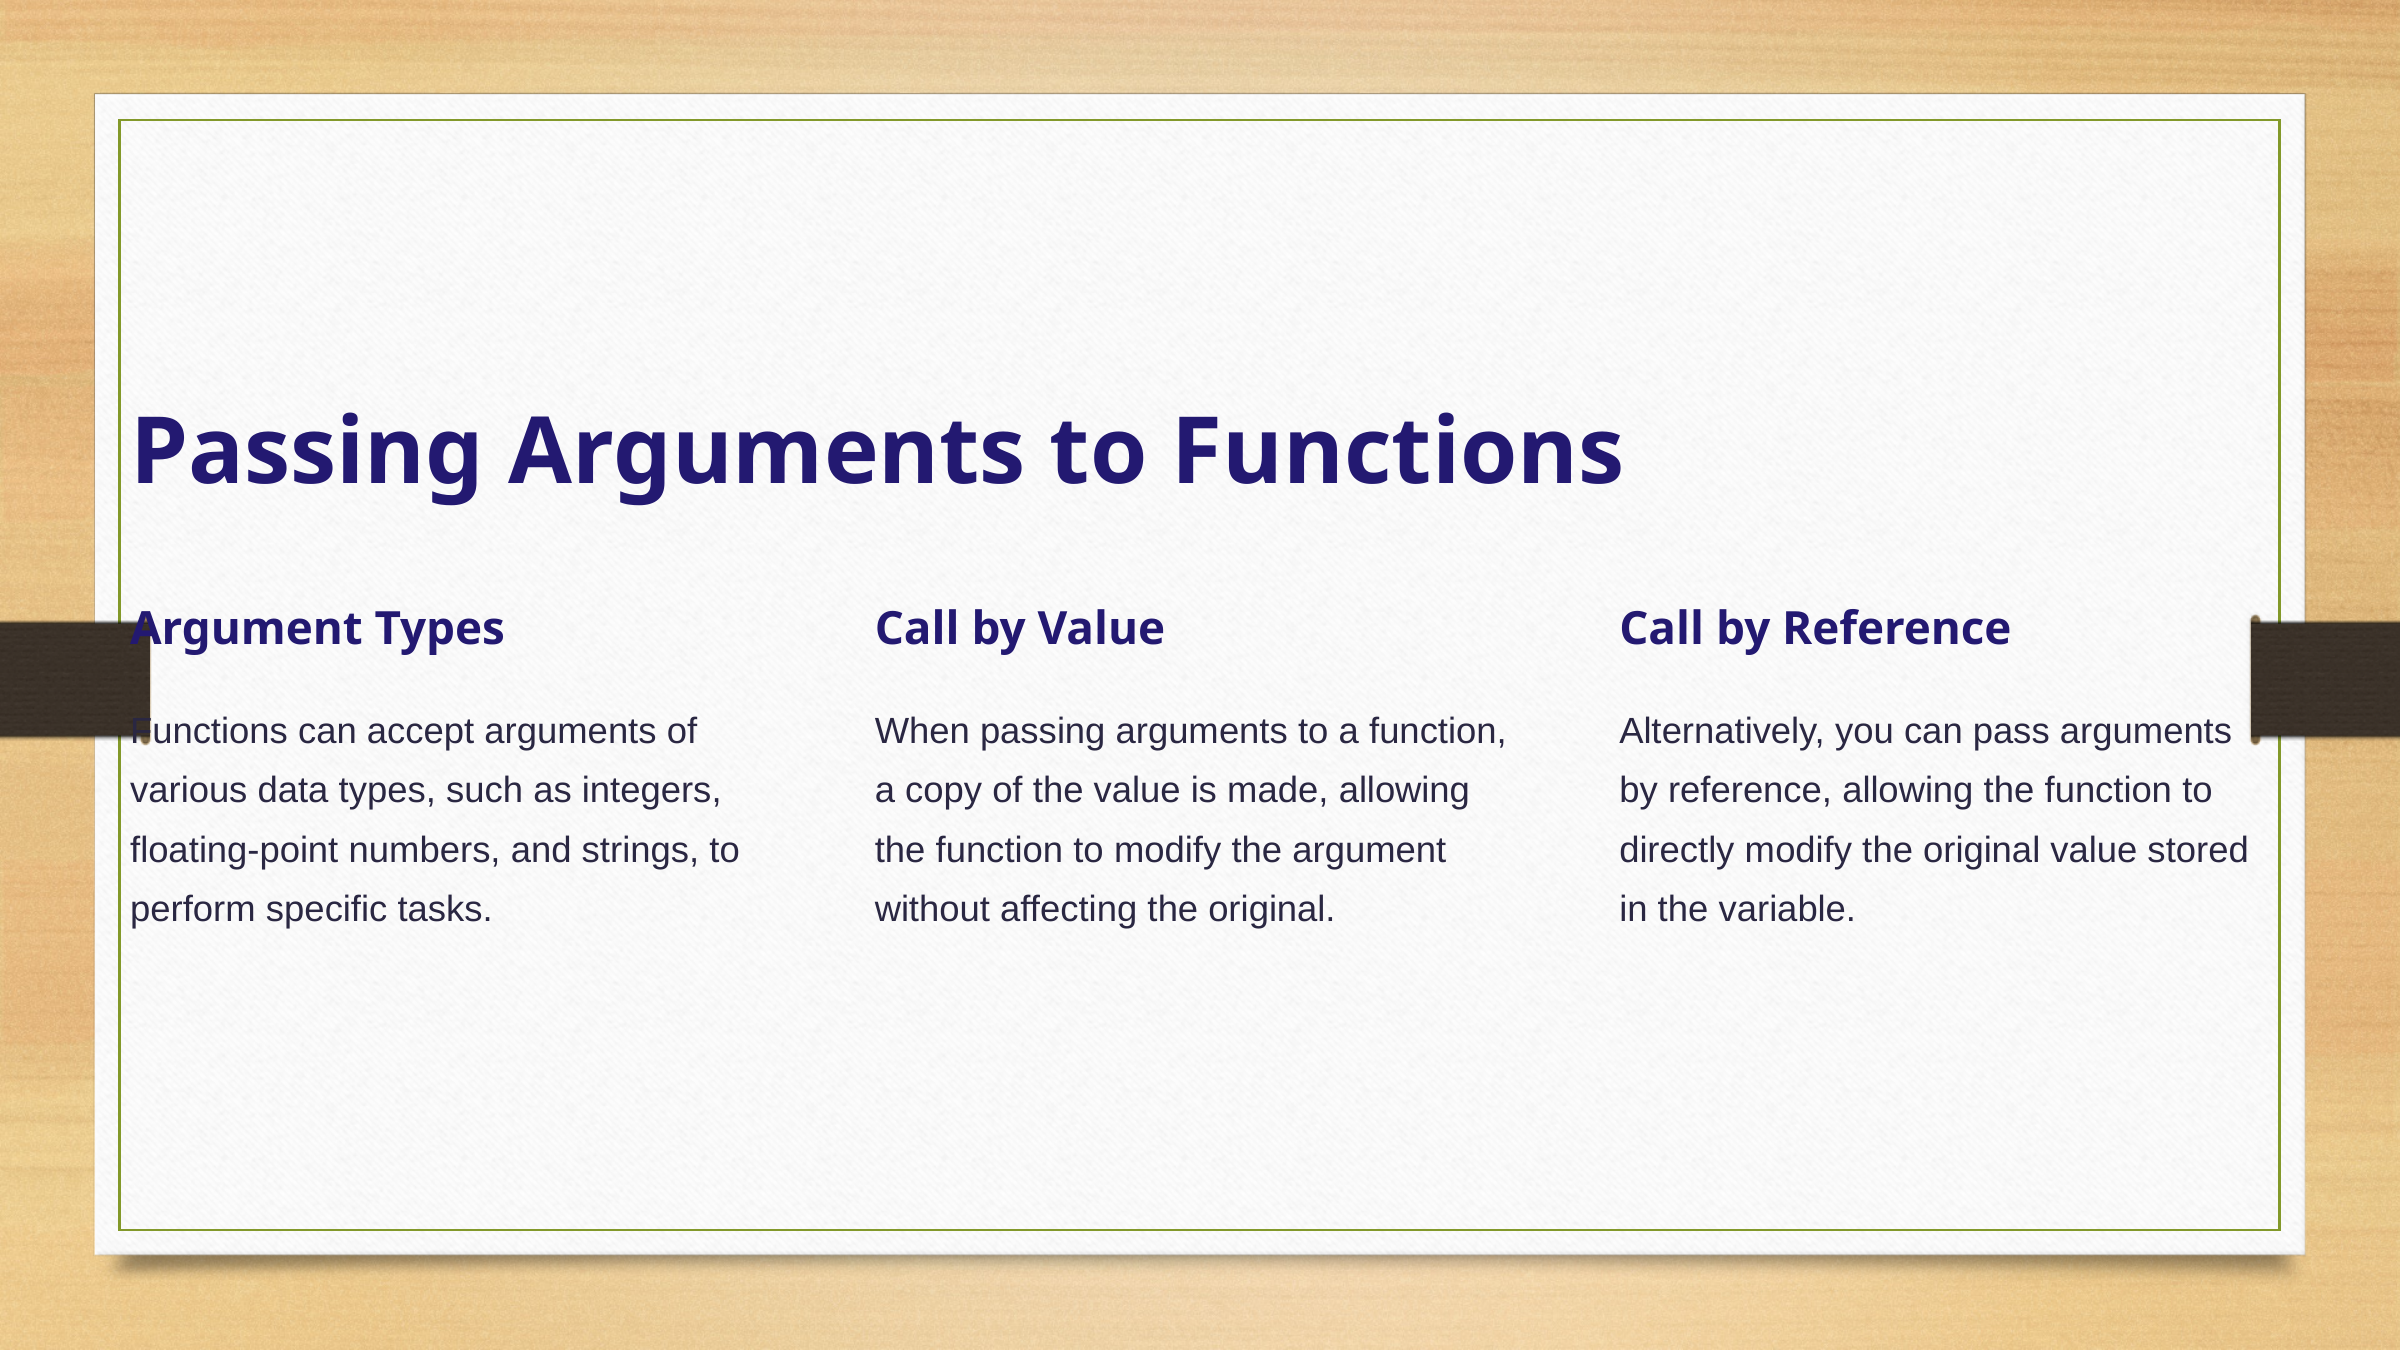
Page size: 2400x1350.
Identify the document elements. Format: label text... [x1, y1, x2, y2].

text_box Call by Value [874, 596, 1340, 655]
text_box Call by Reference [1619, 596, 2085, 655]
text_box Argument Types [130, 596, 596, 655]
text_box When passing arguments to a function, a copy of the value is made, allowing the function to modify the argument without affecting the original. [874, 691, 1528, 930]
text_box Functions can accept arguments of various data types, such as integers, floating-point numbers, and strings, to perform specific tasks. [130, 691, 783, 930]
picture [0, 0, 2400, 1350]
text_box Passing Arguments to Functions [130, 386, 1512, 504]
text_box Alternatively, you can pass arguments by reference, allowing the function to directly modify the original value stored in the variable. [1619, 691, 2272, 930]
